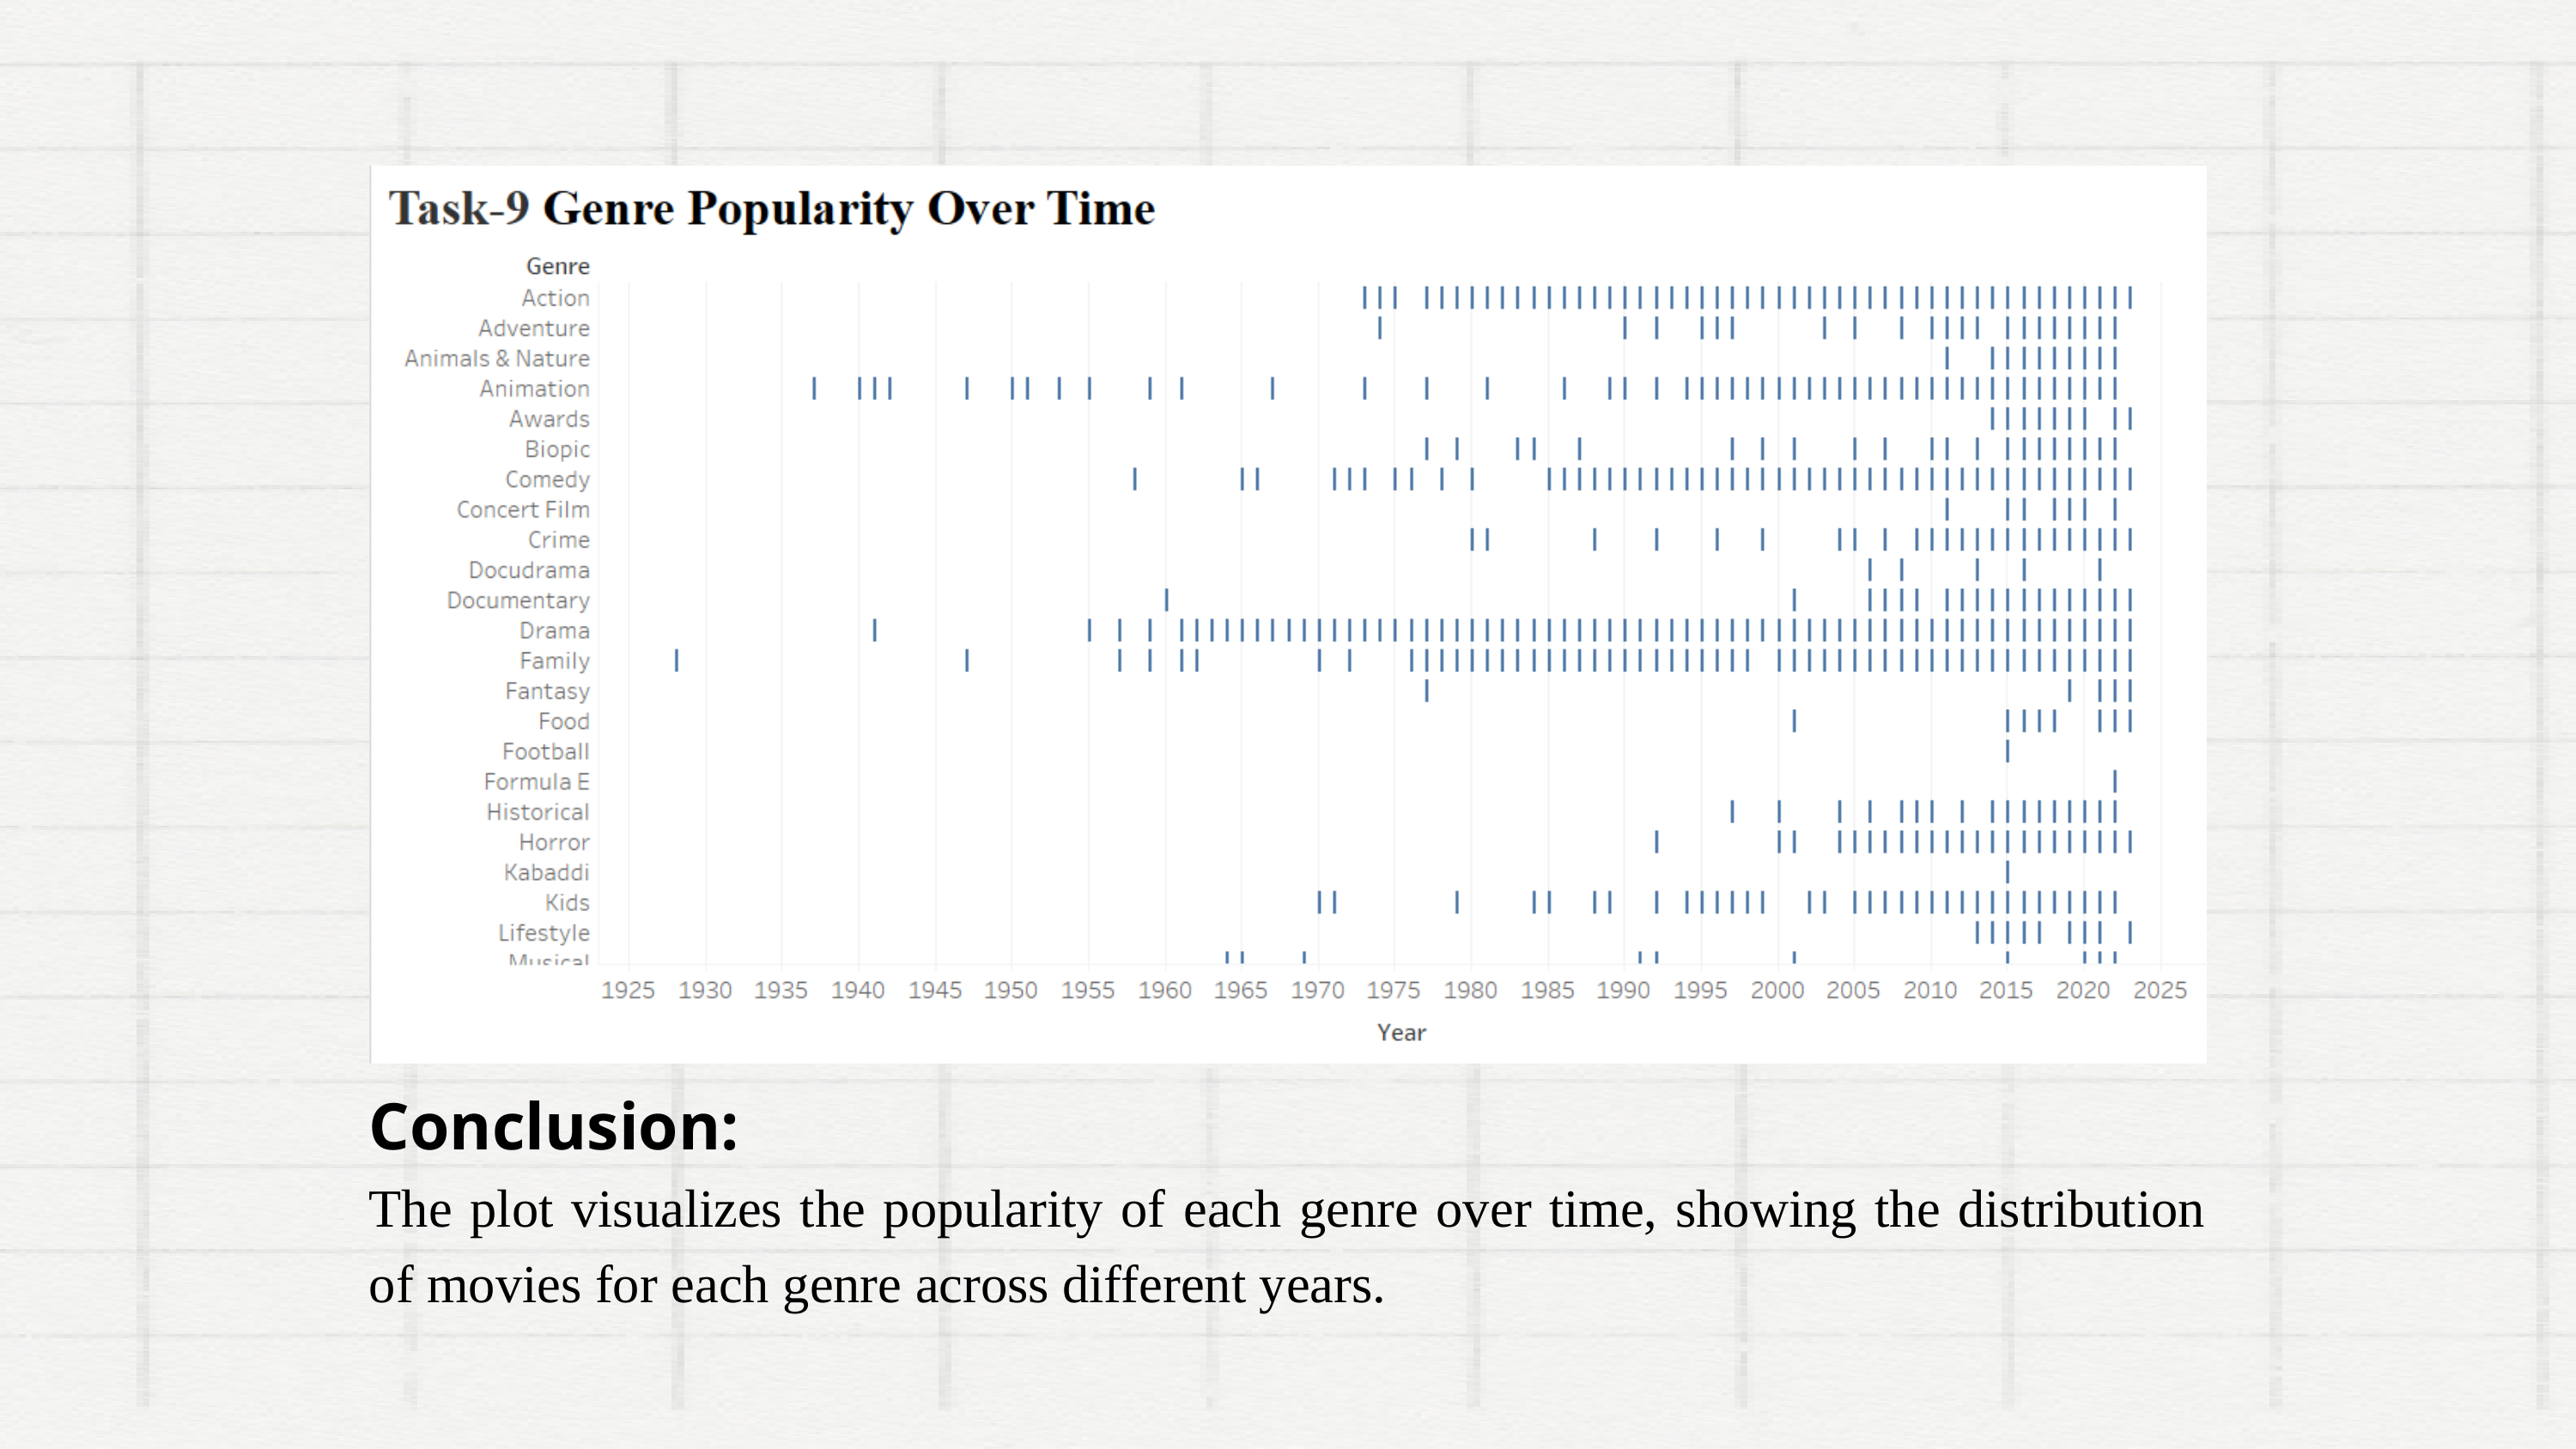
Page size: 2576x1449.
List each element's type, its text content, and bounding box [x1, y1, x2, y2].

text_box Conclusion: The plot visualizes the popularity of each genre over time, showing the distribution of movies for each genre across different years. [368, 1072, 2207, 1313]
text_box [368, 166, 2207, 1064]
text_box [0, 0, 2576, 1449]
